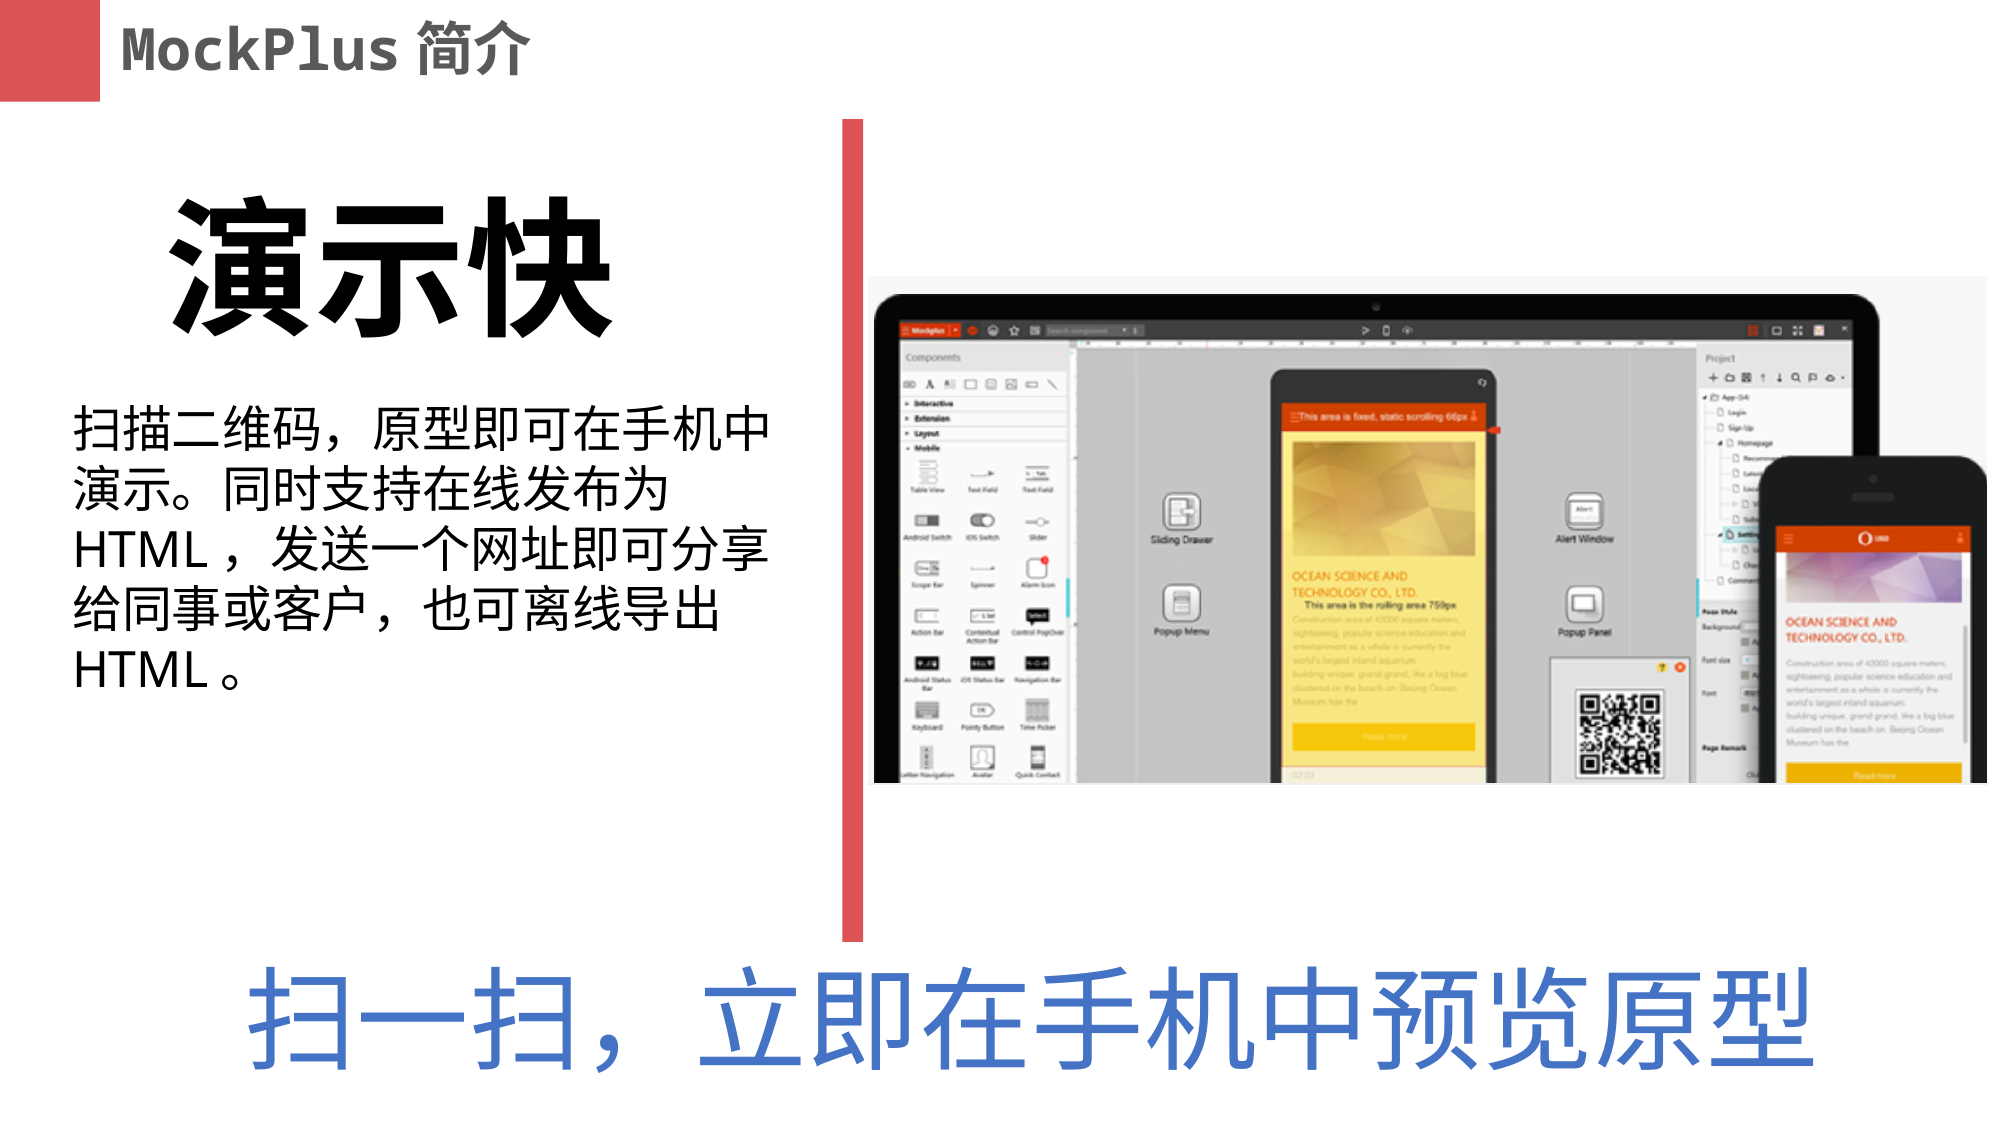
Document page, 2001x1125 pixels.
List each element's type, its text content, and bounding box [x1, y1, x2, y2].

text_box 扫一扫，立即在手机中预览原型 [229, 941, 1835, 1092]
text_box [841, 118, 864, 941]
picture [868, 276, 1987, 785]
text_box [0, 0, 101, 103]
text_box 扫描二维码，原型即可在手机中演示。同时支持在线发布为HTML，发送一个网址即可分享给同事或客户，也可离线导出HTML。 [57, 389, 807, 705]
text_box MockPlus简介 [106, 5, 843, 90]
text_box 演示快 [150, 166, 631, 362]
